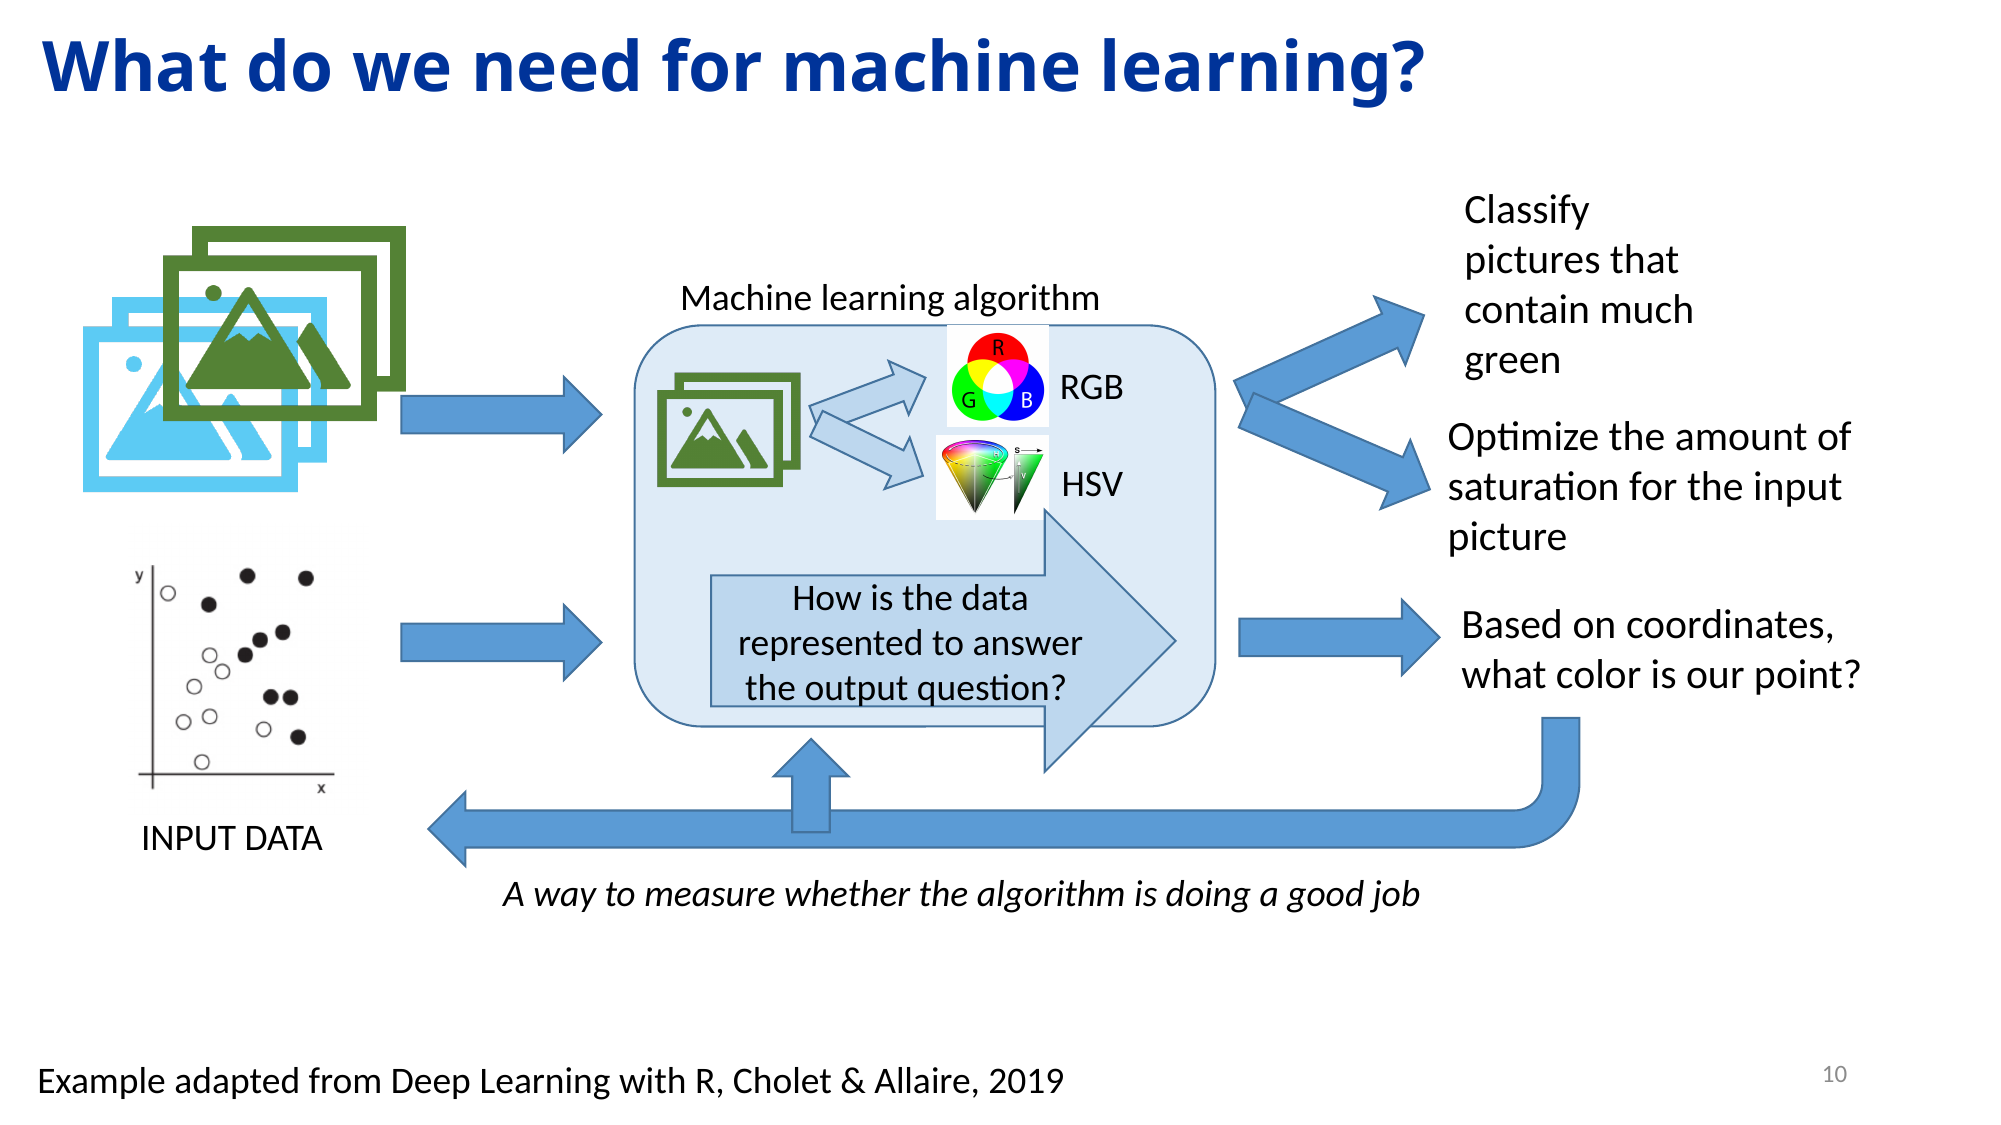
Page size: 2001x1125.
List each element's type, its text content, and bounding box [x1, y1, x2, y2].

text_box Classify pictures that contain much green [1449, 174, 1744, 390]
text_box Example adapted from Deep Learning with R, Cholet & Allaire, 2019 [22, 1049, 1081, 1109]
text_box [771, 737, 852, 834]
text_box [426, 716, 1581, 869]
text_box [808, 409, 925, 491]
title What do we need for machine learning? [27, 23, 1753, 115]
picture [654, 352, 805, 503]
text_box [1238, 597, 1441, 678]
text_box INPUT DATA [126, 805, 367, 866]
text_box Based on coordinates, what color is our point? [1446, 589, 1878, 705]
text_box [1237, 391, 1432, 511]
text_box HSV [1049, 451, 1139, 511]
text_box [1232, 301, 1426, 408]
text_box [633, 326, 1217, 728]
text_box How is the data represented to answer the output question? [710, 512, 1178, 775]
text_box A way to measure whether the algorithm is doing a good job [488, 861, 1497, 922]
picture [936, 435, 1049, 520]
picture [947, 325, 1049, 428]
picture [77, 191, 414, 519]
text_box RGB [1049, 354, 1140, 415]
text_box Optimize the amount of saturation for the input picture [1432, 401, 1950, 567]
picture [128, 523, 369, 815]
text_box [414, 374, 603, 455]
text_box [400, 602, 603, 683]
slide_number 10 [1412, 1042, 1863, 1103]
text_box [808, 359, 927, 424]
text_box Machine learning algorithm [414, 266, 1391, 326]
